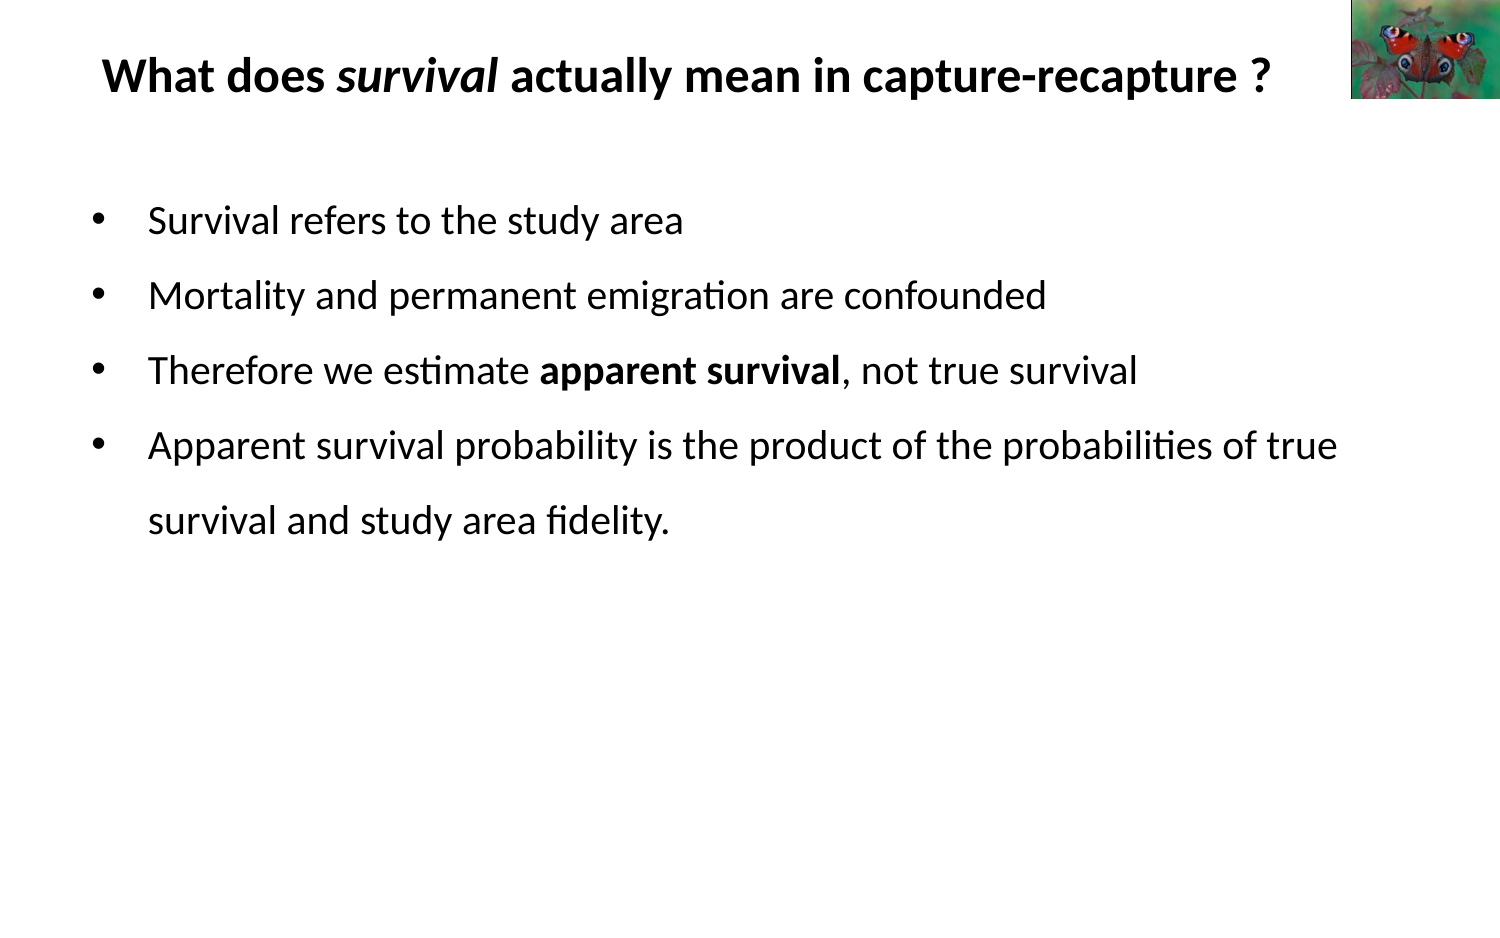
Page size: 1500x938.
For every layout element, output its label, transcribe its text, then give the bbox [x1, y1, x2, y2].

text_box What does survival actually mean in capture-recapture ? [86, 35, 1288, 110]
picture [1351, 0, 1500, 99]
text_box Survival refers to the study area Mortality and permanent emigration are confounded Therefore we estimate apparent survival, not true survival Apparent survival probability is the product of the probabilities of true survival and study area fidelity. [76, 160, 1450, 701]
